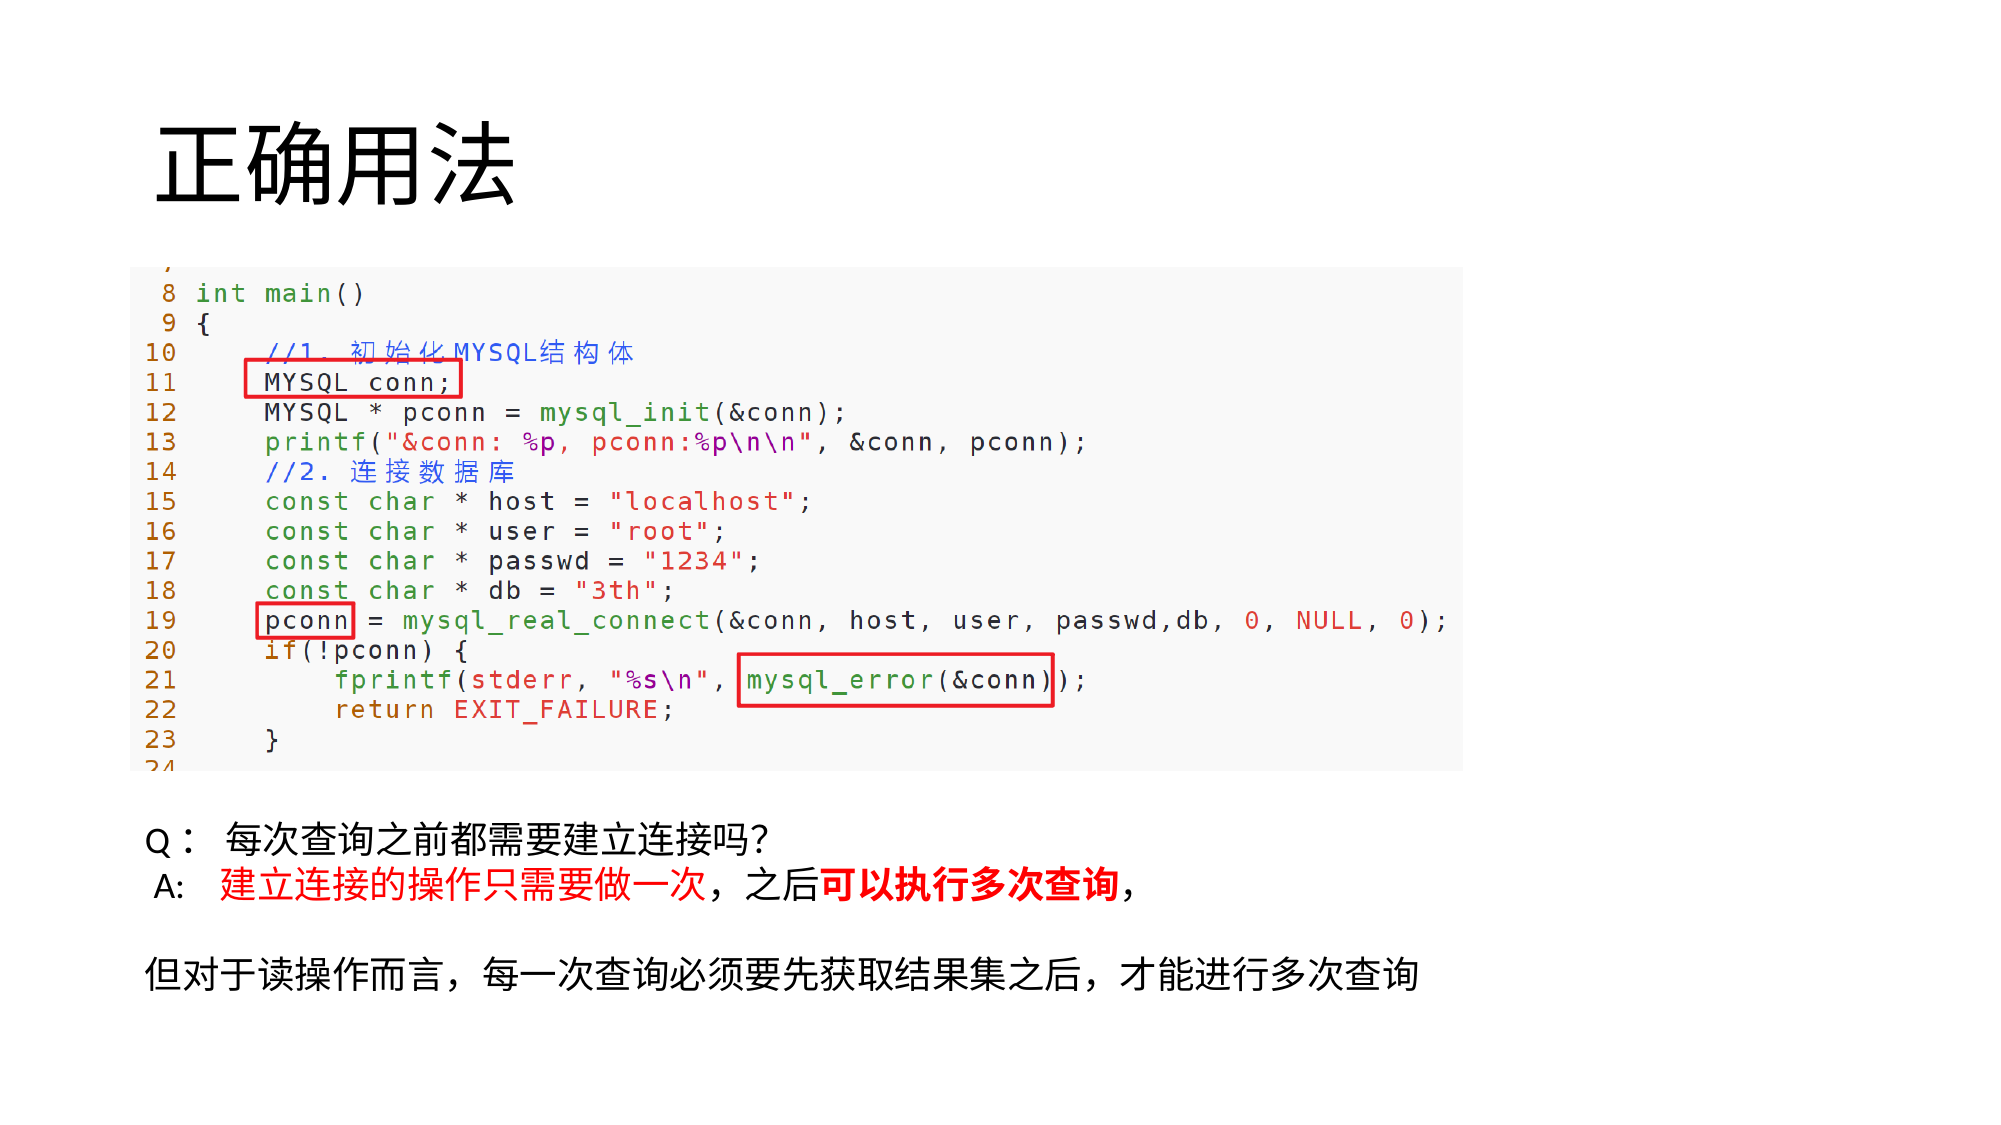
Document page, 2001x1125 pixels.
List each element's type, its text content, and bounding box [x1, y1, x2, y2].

title 正确用法 [137, 59, 1863, 278]
text_box Q： 每次查询之前都需要建立连接吗？ A: 建立连接的操作只需要做一次，之后可以执行多次查询， 但对于读操作而言，每一次查询必须要先获取结果集之后，才能进行多次查询 [130, 808, 1480, 1004]
picture [130, 267, 1464, 771]
